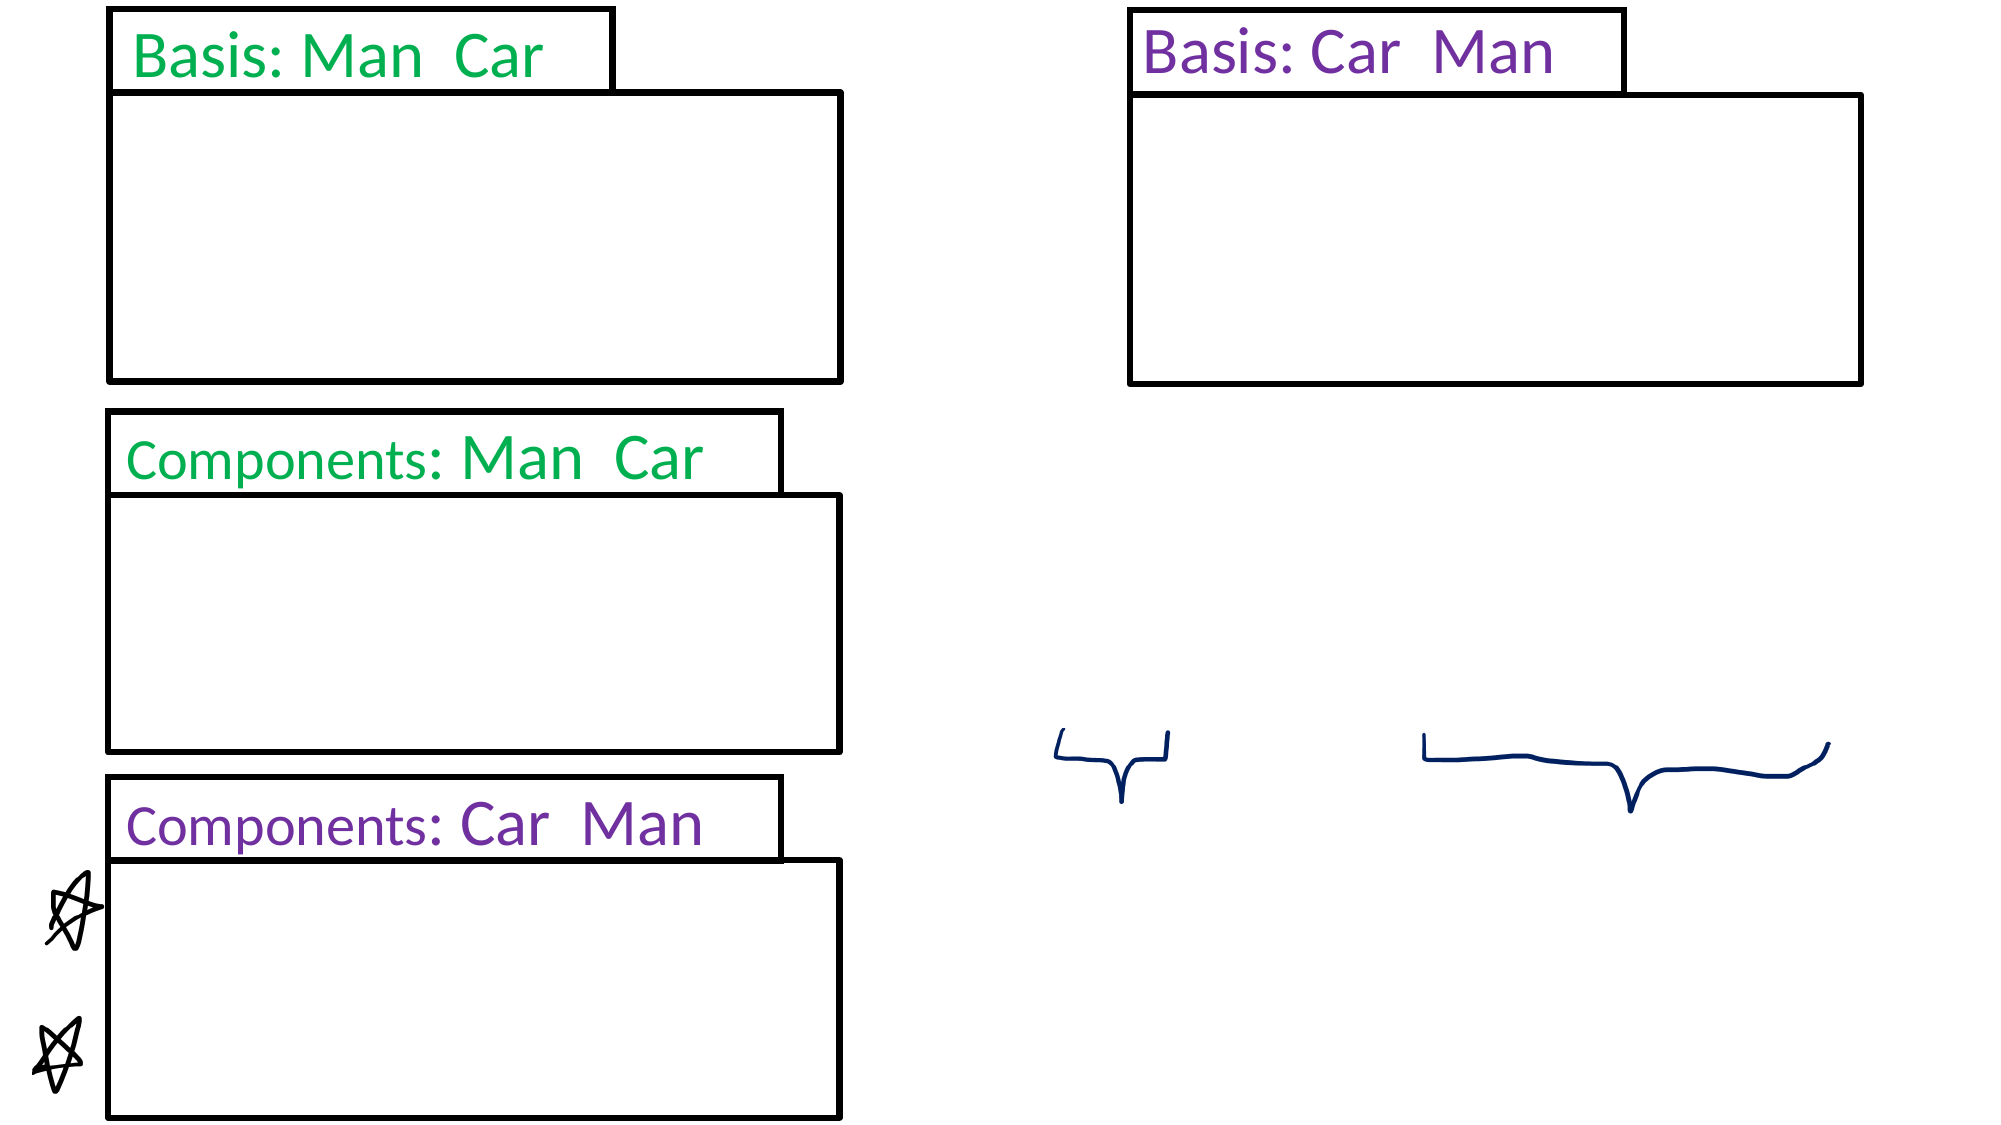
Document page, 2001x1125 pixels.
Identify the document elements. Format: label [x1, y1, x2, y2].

picture [32, 728, 1841, 1103]
text_box [1128, 0, 1861, 385]
text_box [109, 3, 841, 382]
text_box [108, 405, 840, 753]
text_box [108, 770, 840, 1118]
